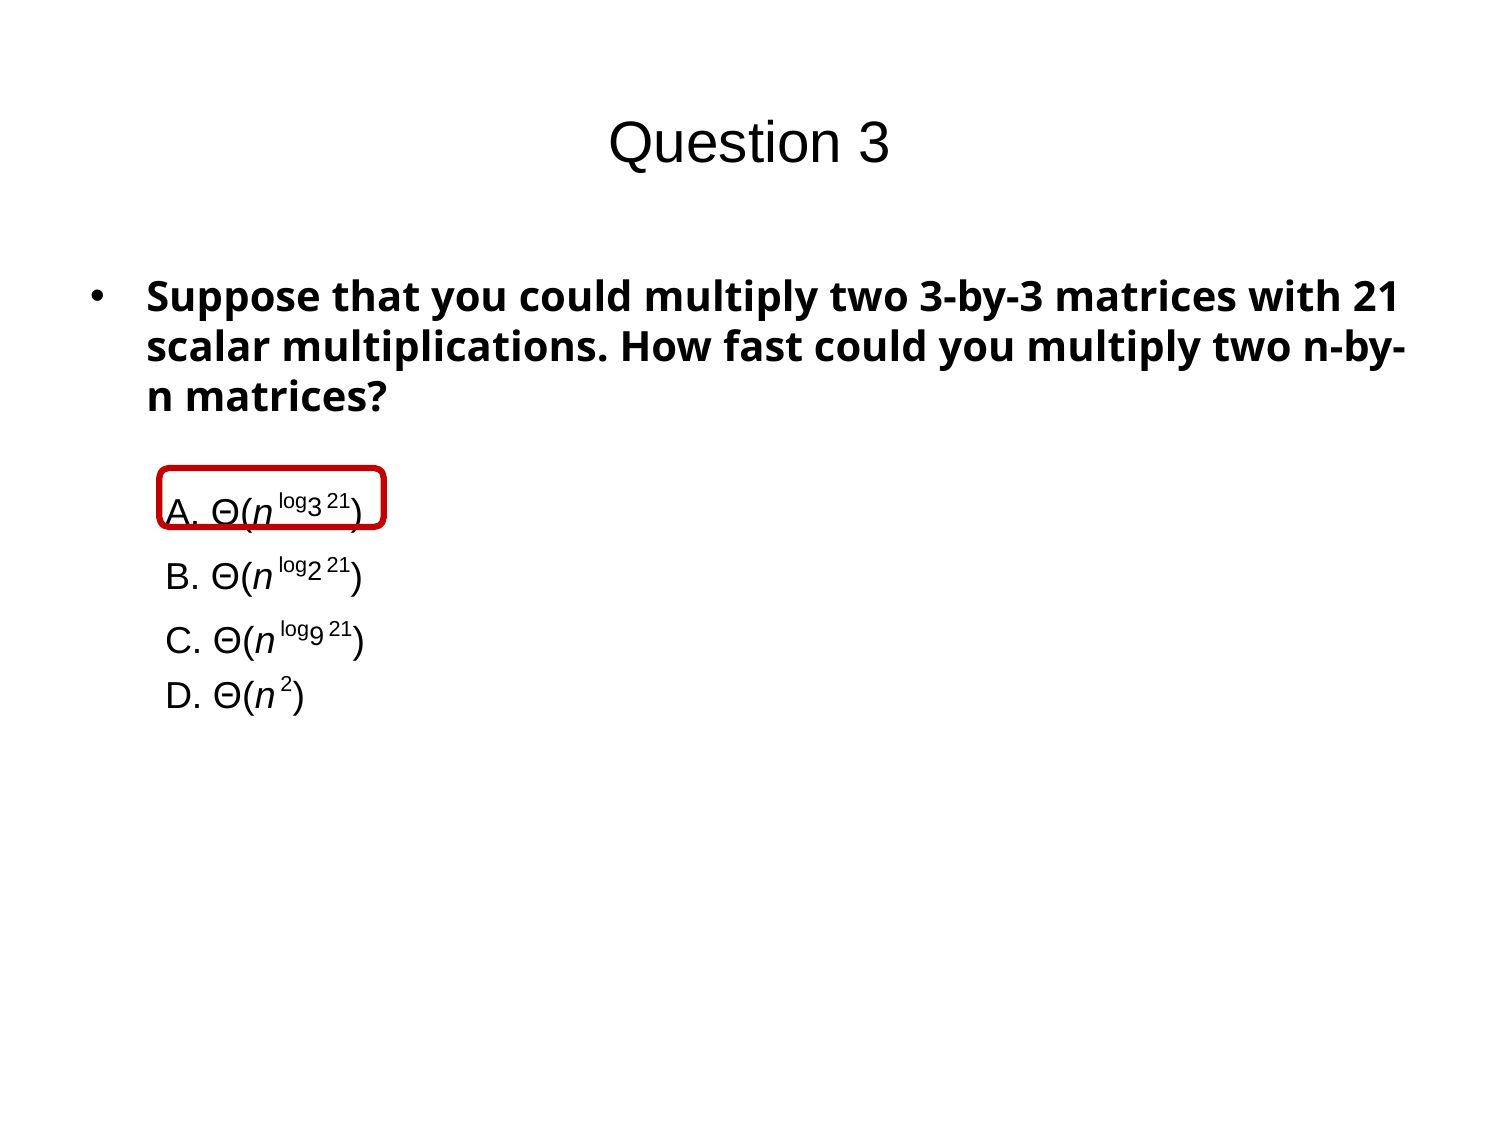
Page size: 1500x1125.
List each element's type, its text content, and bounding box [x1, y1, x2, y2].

title Question 3 [74, 44, 1426, 233]
text_box [157, 465, 386, 530]
list Suppose that you could multiply two 3-by-3 matrices with 21 scalar multiplications. How fast could you multiply two n-by-n matrices? A. Θ(nlog321) B. Θ(nlog221) C. Θ(nlog921) D. Θ(n2) [74, 262, 1426, 1006]
